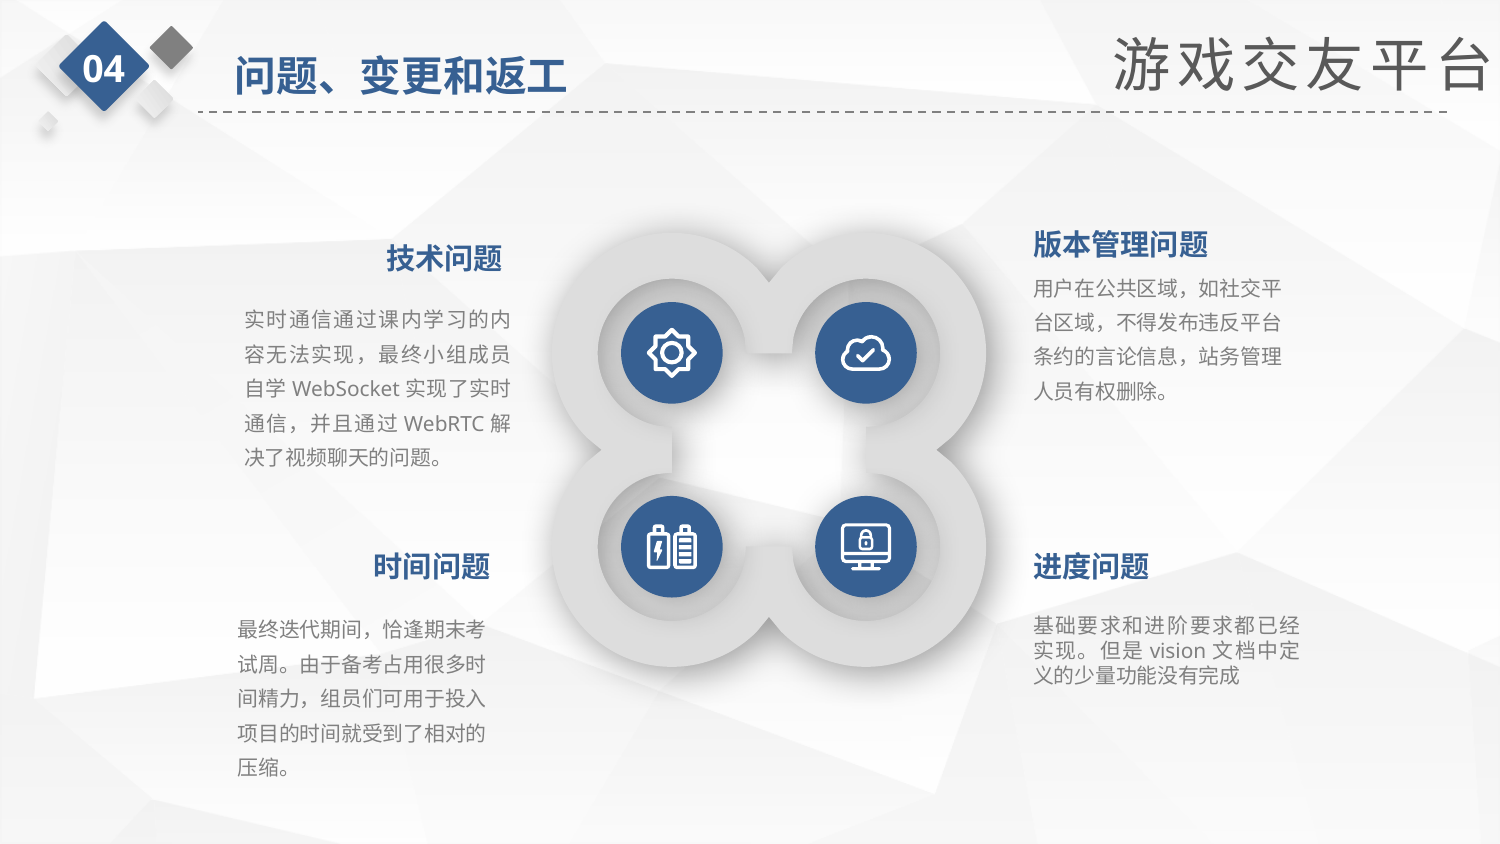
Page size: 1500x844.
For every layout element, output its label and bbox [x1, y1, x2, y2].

text_box [838, 332, 894, 374]
text_box [838, 521, 894, 573]
text_box [644, 522, 700, 572]
text_box [549, 230, 989, 669]
text_box [813, 493, 919, 600]
text_box [813, 299, 919, 406]
text_box [222, 540, 520, 791]
picture [0, 0, 1500, 844]
text_box [1018, 540, 1316, 697]
text_box [1018, 218, 1316, 414]
text_box [618, 493, 725, 600]
text_box [618, 299, 725, 406]
text_box [644, 325, 699, 380]
text_box [229, 233, 595, 483]
text_box [41, 20, 1500, 129]
